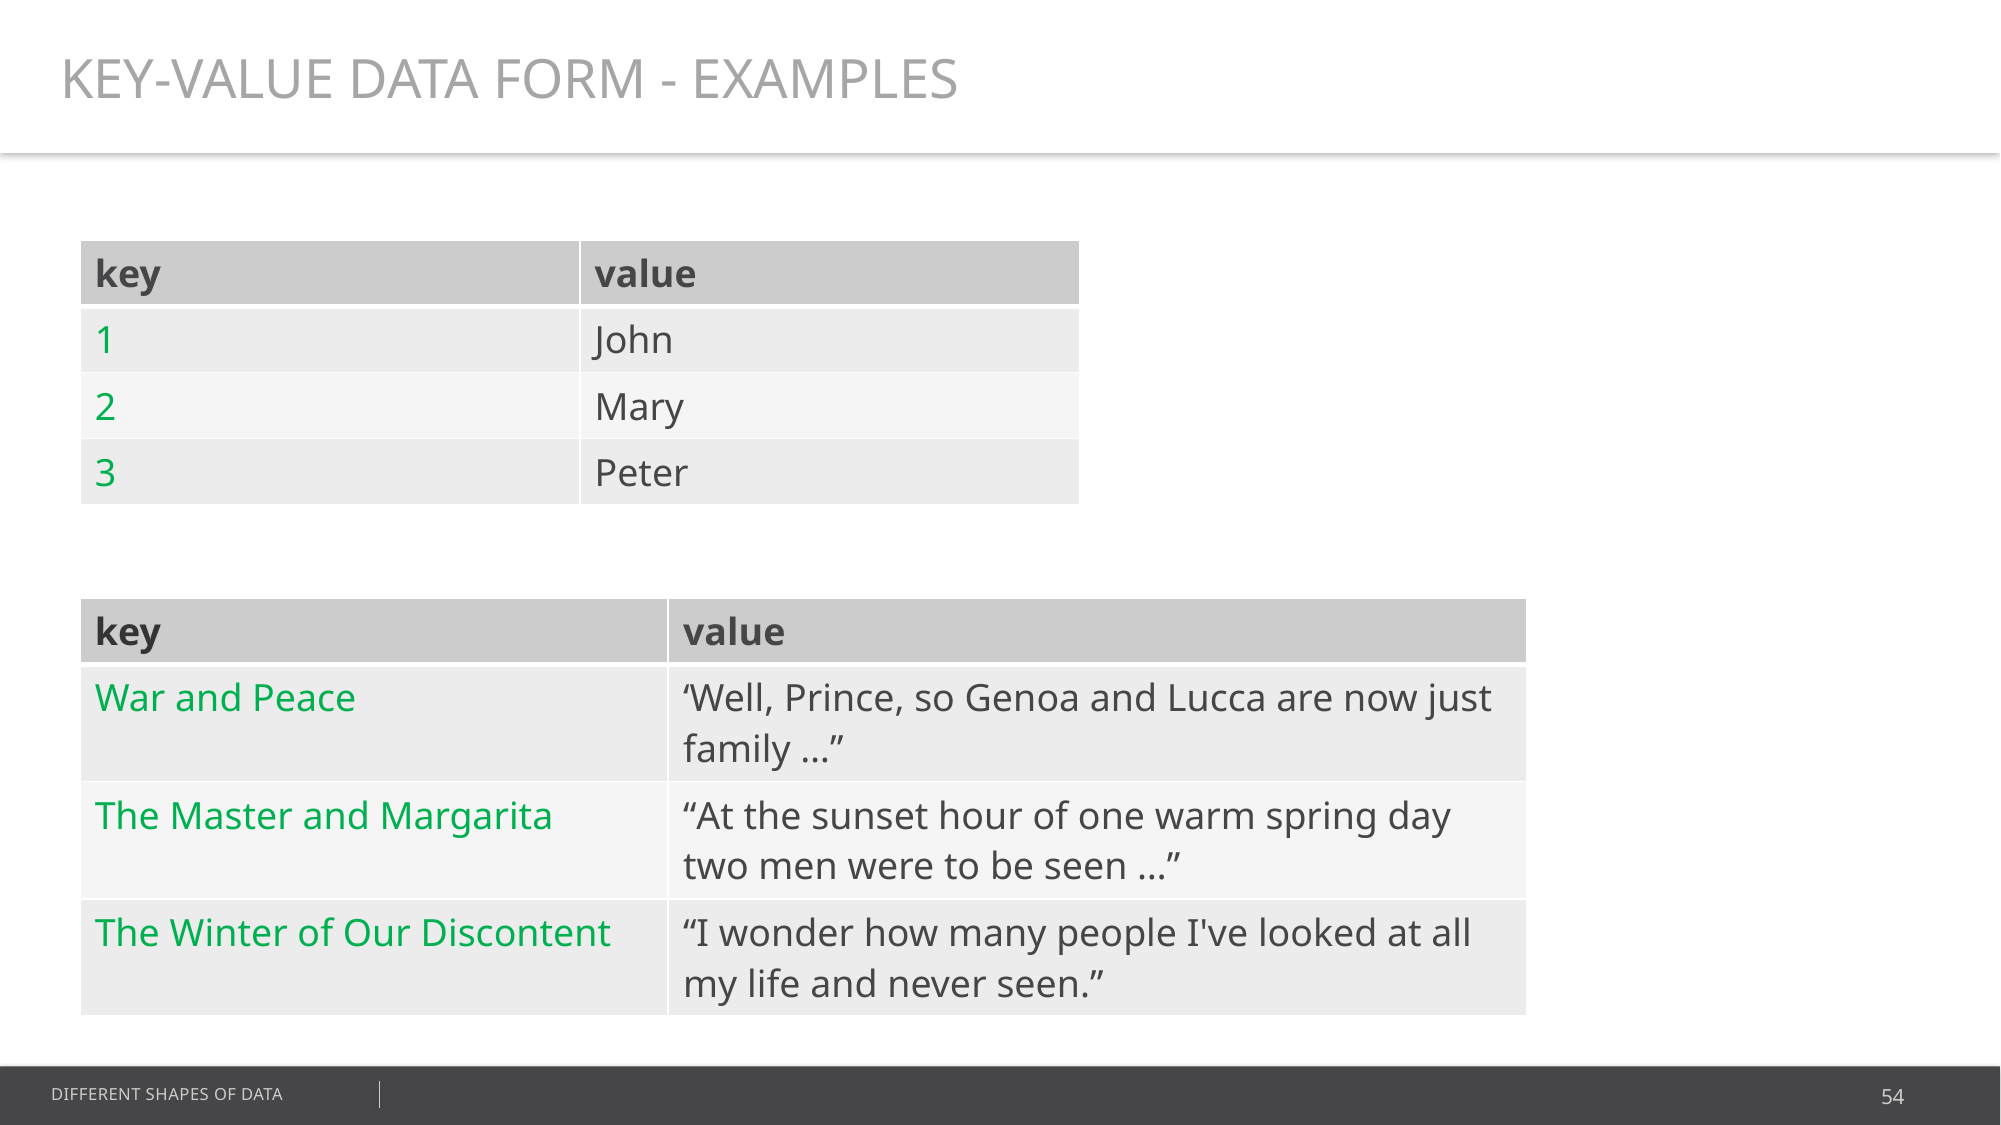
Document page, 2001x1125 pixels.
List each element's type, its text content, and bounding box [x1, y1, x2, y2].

table_header value [669, 599, 1526, 662]
table_cell Mary [581, 373, 1079, 438]
table_cell 1 [81, 309, 579, 372]
table_cell 3 [81, 439, 579, 504]
list KEY-VALUE DATA FORM - EXAMPLES [0, 0, 2000, 153]
table_cell War and Peace [81, 667, 667, 781]
table_cell John [581, 309, 1079, 372]
table_header key [81, 599, 667, 662]
table_cell ‘Well, Prince, so Genoa and Lucca are now just family …” [669, 667, 1526, 781]
table_cell “At the sunset hour of one warm spring day two men were to be seen …” [669, 782, 1526, 898]
table_header key [81, 241, 579, 304]
table_cell The Master and Margarita [81, 782, 667, 898]
table_cell Peter [581, 439, 1079, 504]
table_cell 2 [81, 373, 579, 438]
table_cell The Winter of Our Discontent [81, 900, 667, 1015]
table_header value [581, 241, 1079, 304]
table_cell “I wonder how many people I've looked at all my life and never seen.” [669, 900, 1526, 1015]
